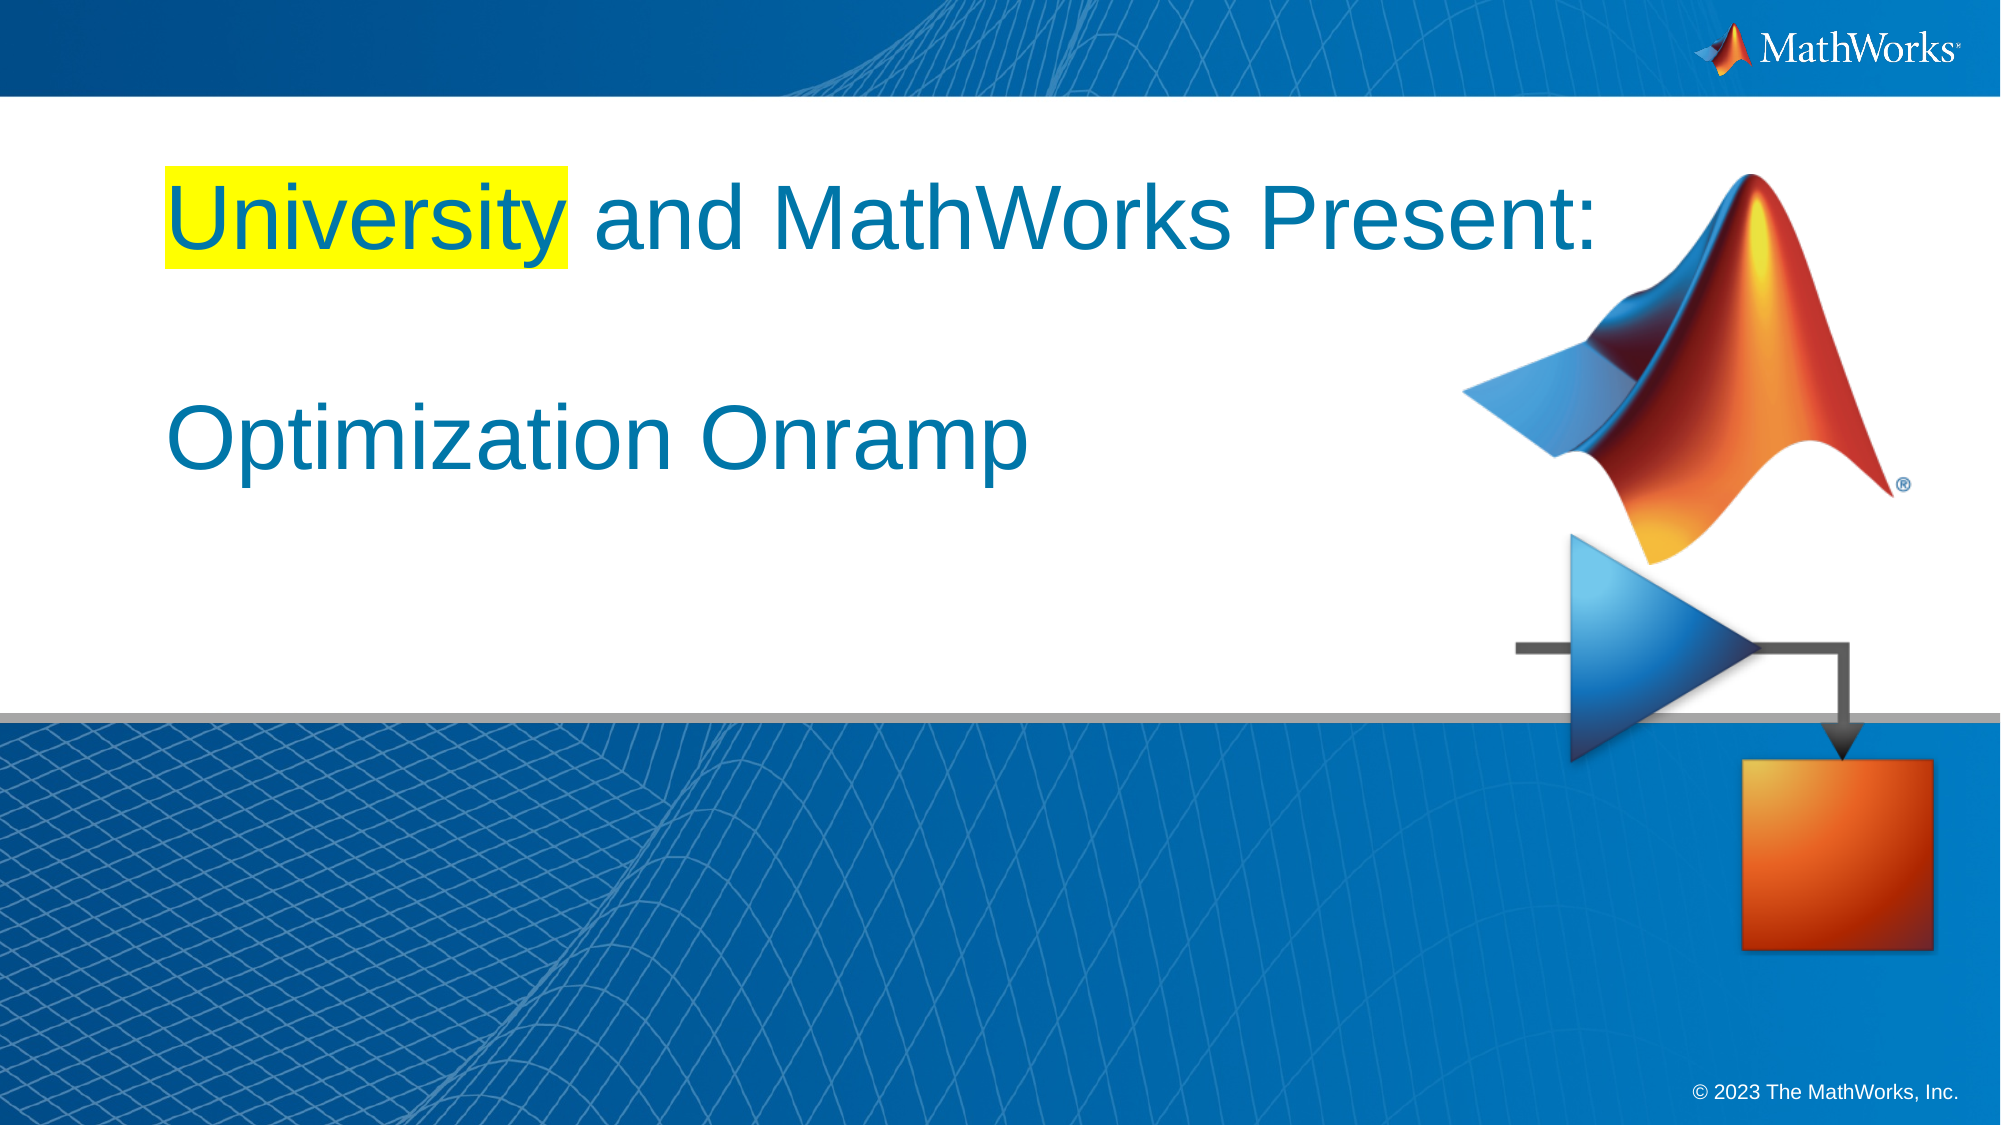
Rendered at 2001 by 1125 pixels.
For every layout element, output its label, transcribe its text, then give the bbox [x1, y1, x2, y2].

title University and MathWorks Present: Optimization Onramp [150, 149, 1850, 450]
picture [0, 0, 2001, 1125]
